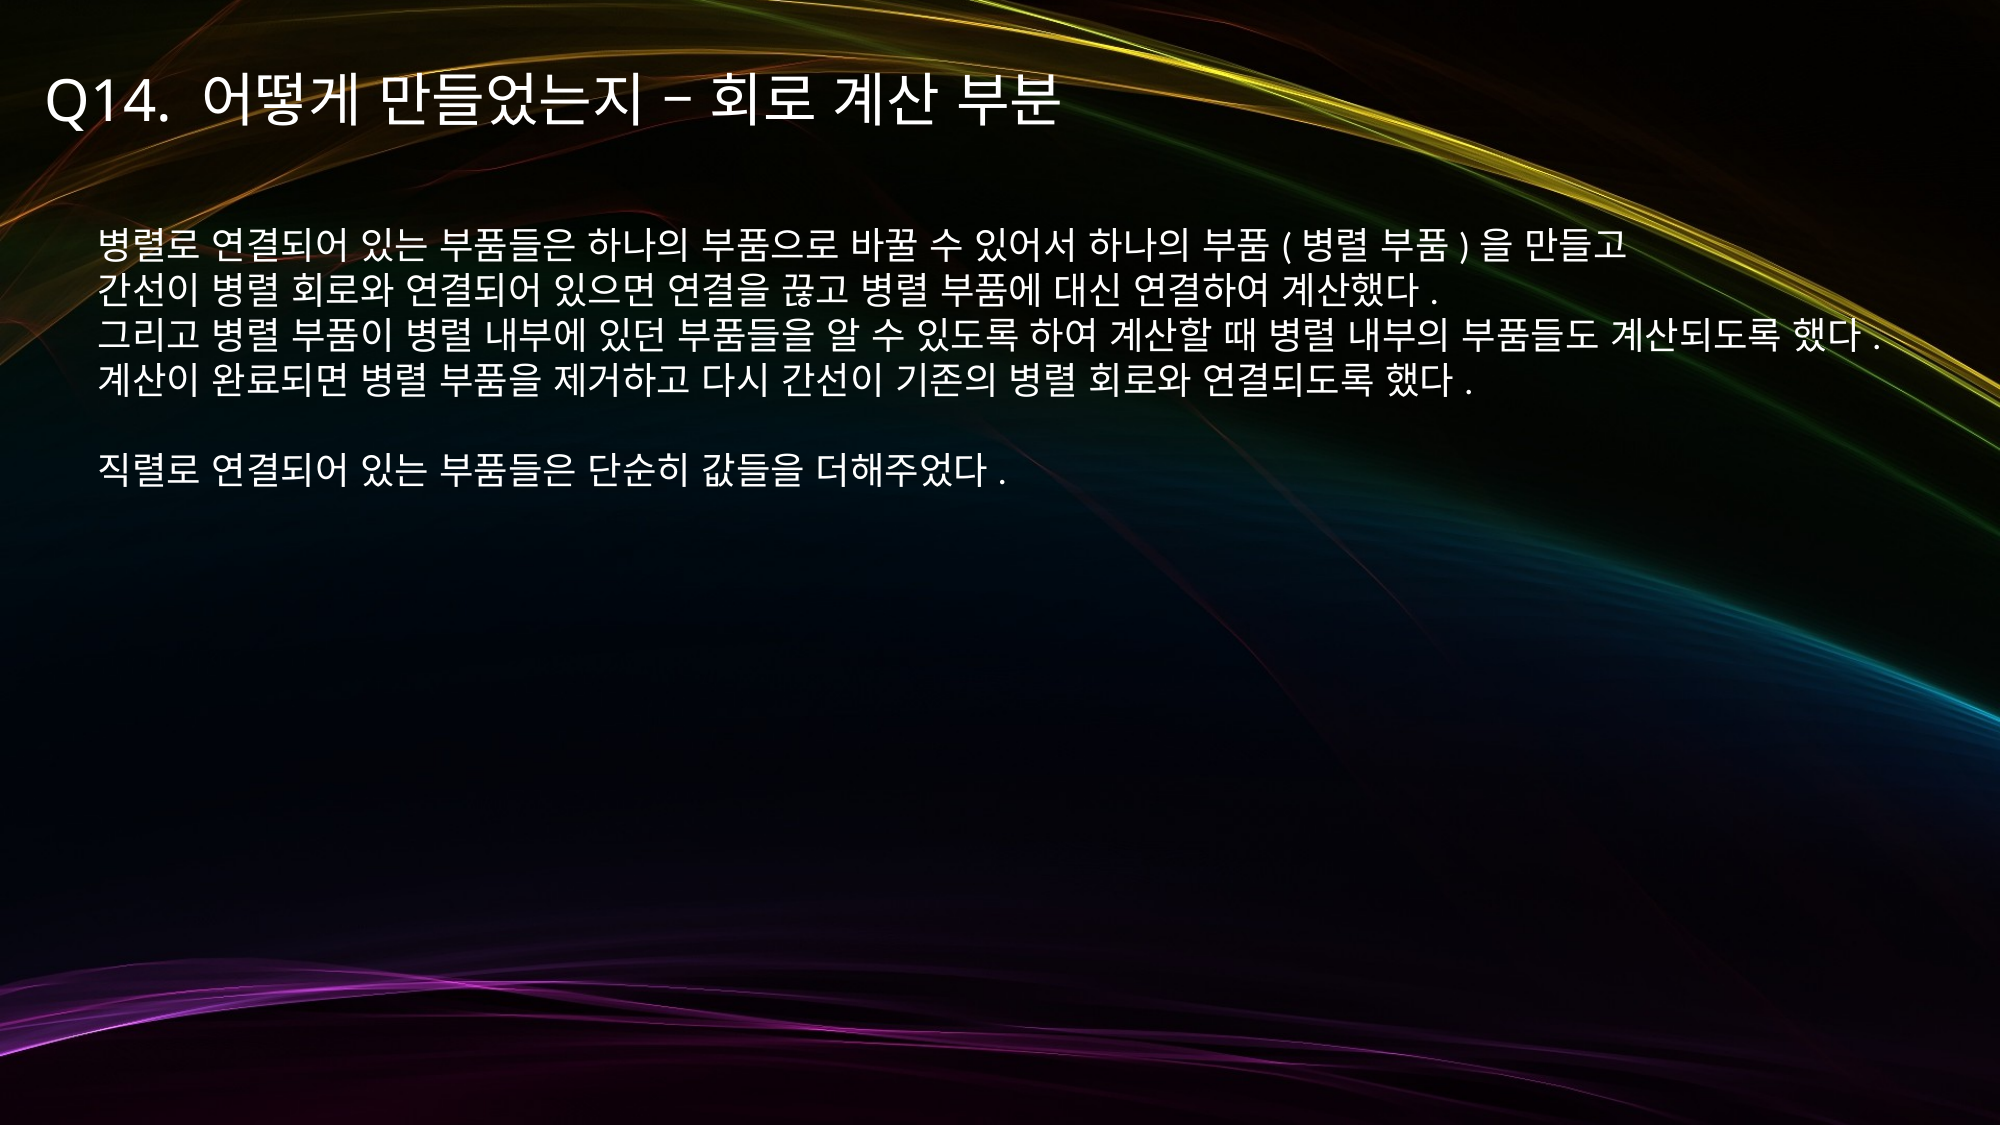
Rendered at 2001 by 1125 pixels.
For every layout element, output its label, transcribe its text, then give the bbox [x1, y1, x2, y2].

text_box Q14. 어떻게 만들었는지 – 회로 계산 부분 [29, 56, 1800, 141]
picture [0, 0, 2000, 1125]
text_box 병렬로 연결되어 있는 부품들은 하나의 부품으로 바꿀 수 있어서 하나의 부품(병렬 부품)을 만들고 간선이 병렬 회로와 연결되어 있으면 연결을 끊고 병렬 부품에 대신 연결하여 계산했다. 그리고 병렬 부품이 병렬 내부에 있던 부품들을 알 수 있도록 하여 계산할 때 병렬 내부의 부품들도 계산되도록 했다. 계산이 완료되면 병렬 부품을 제거하고 다시 간선이 기존의 병렬 회로와 연결되도록 했다. 직렬로 연결되어 있는 부품들은 단순히 값들을 더해주었다. [82, 214, 1897, 499]
